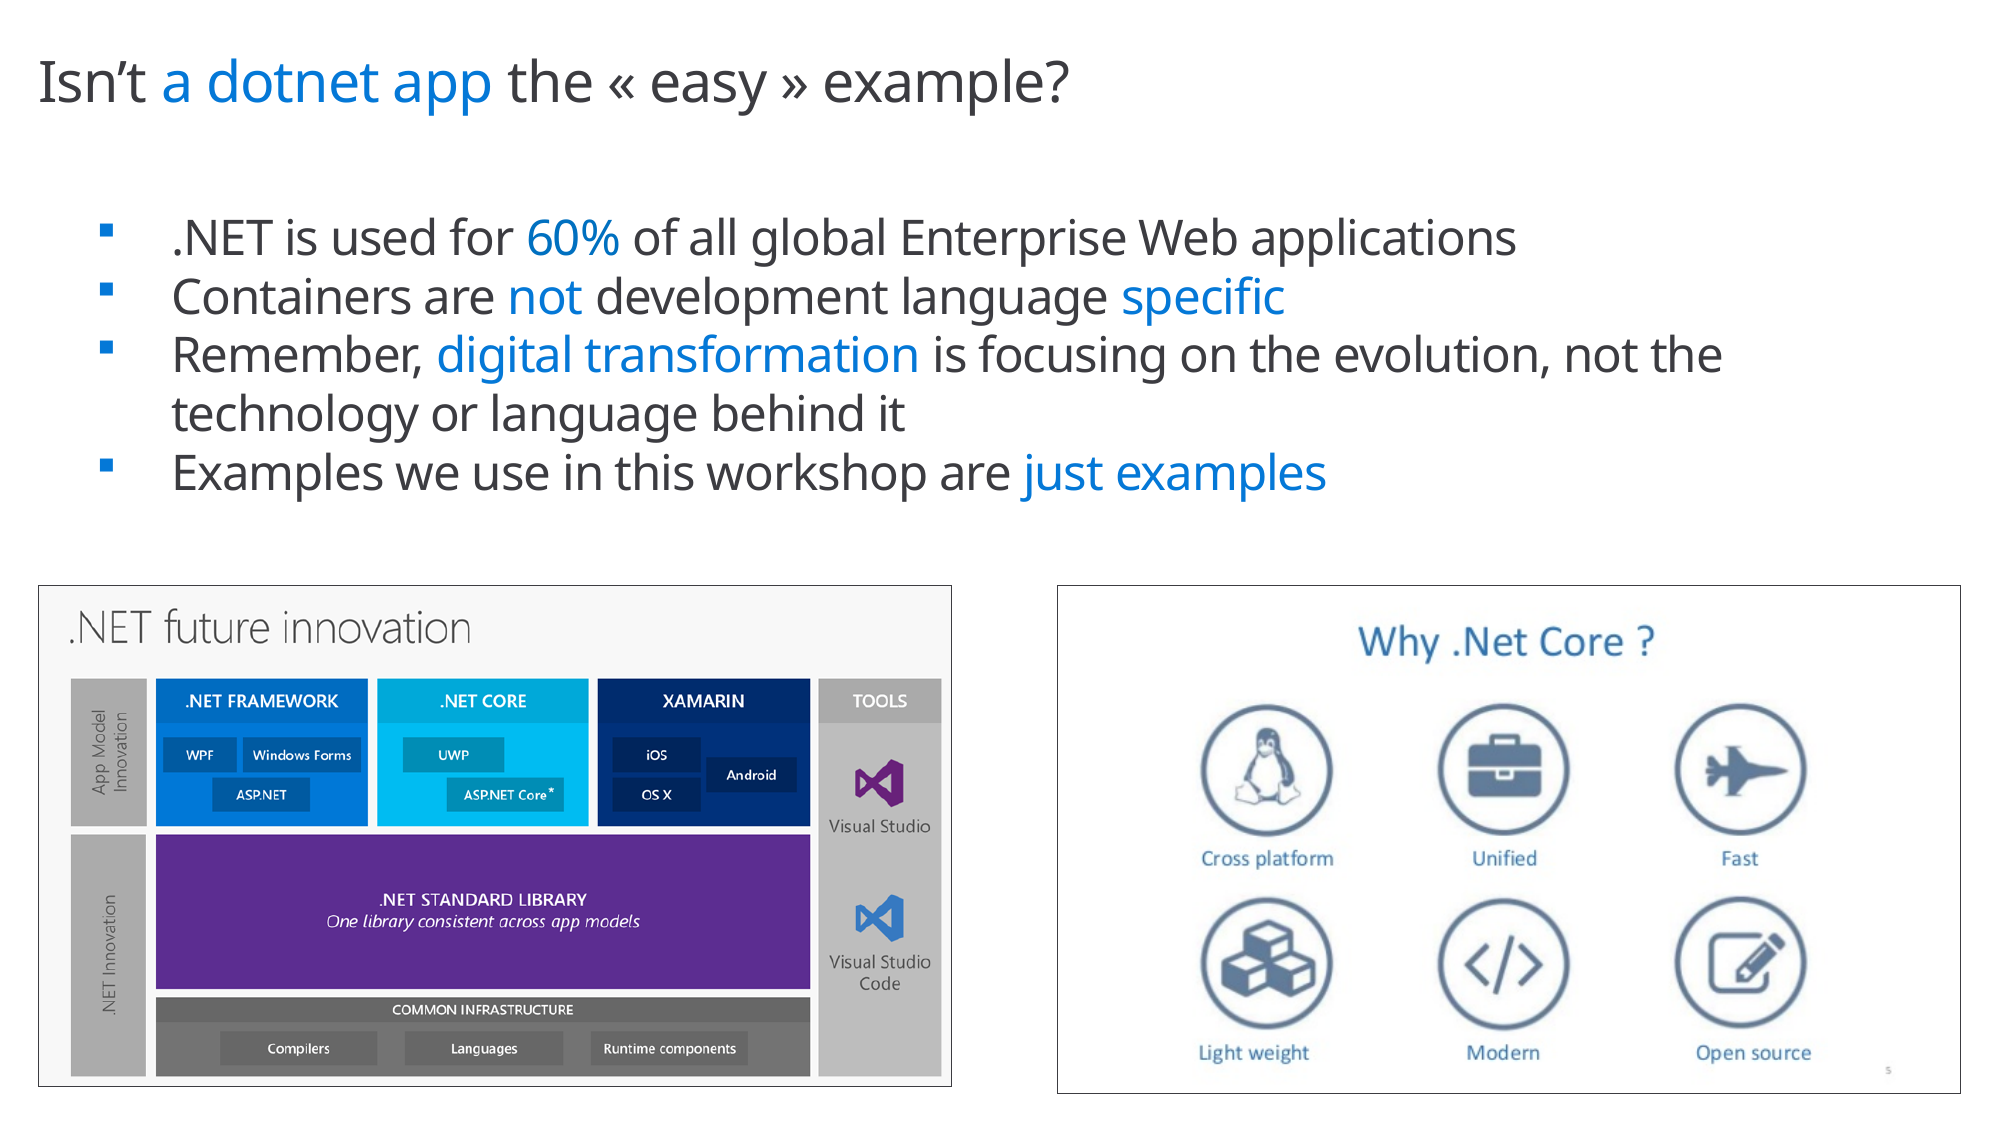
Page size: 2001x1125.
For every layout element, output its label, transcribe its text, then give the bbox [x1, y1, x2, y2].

title Isn’t a dotnet app the « easy » example? [38, 38, 1894, 172]
picture [1056, 584, 1961, 1094]
list .NET is used for 60% of all global Enterprise Web applications Containers are not development language specific Remember, digital transformation is focusing on the evolution, not the technology or language behind it Examples we use in this workshop are just examples [96, 191, 1904, 578]
picture [38, 584, 952, 1088]
